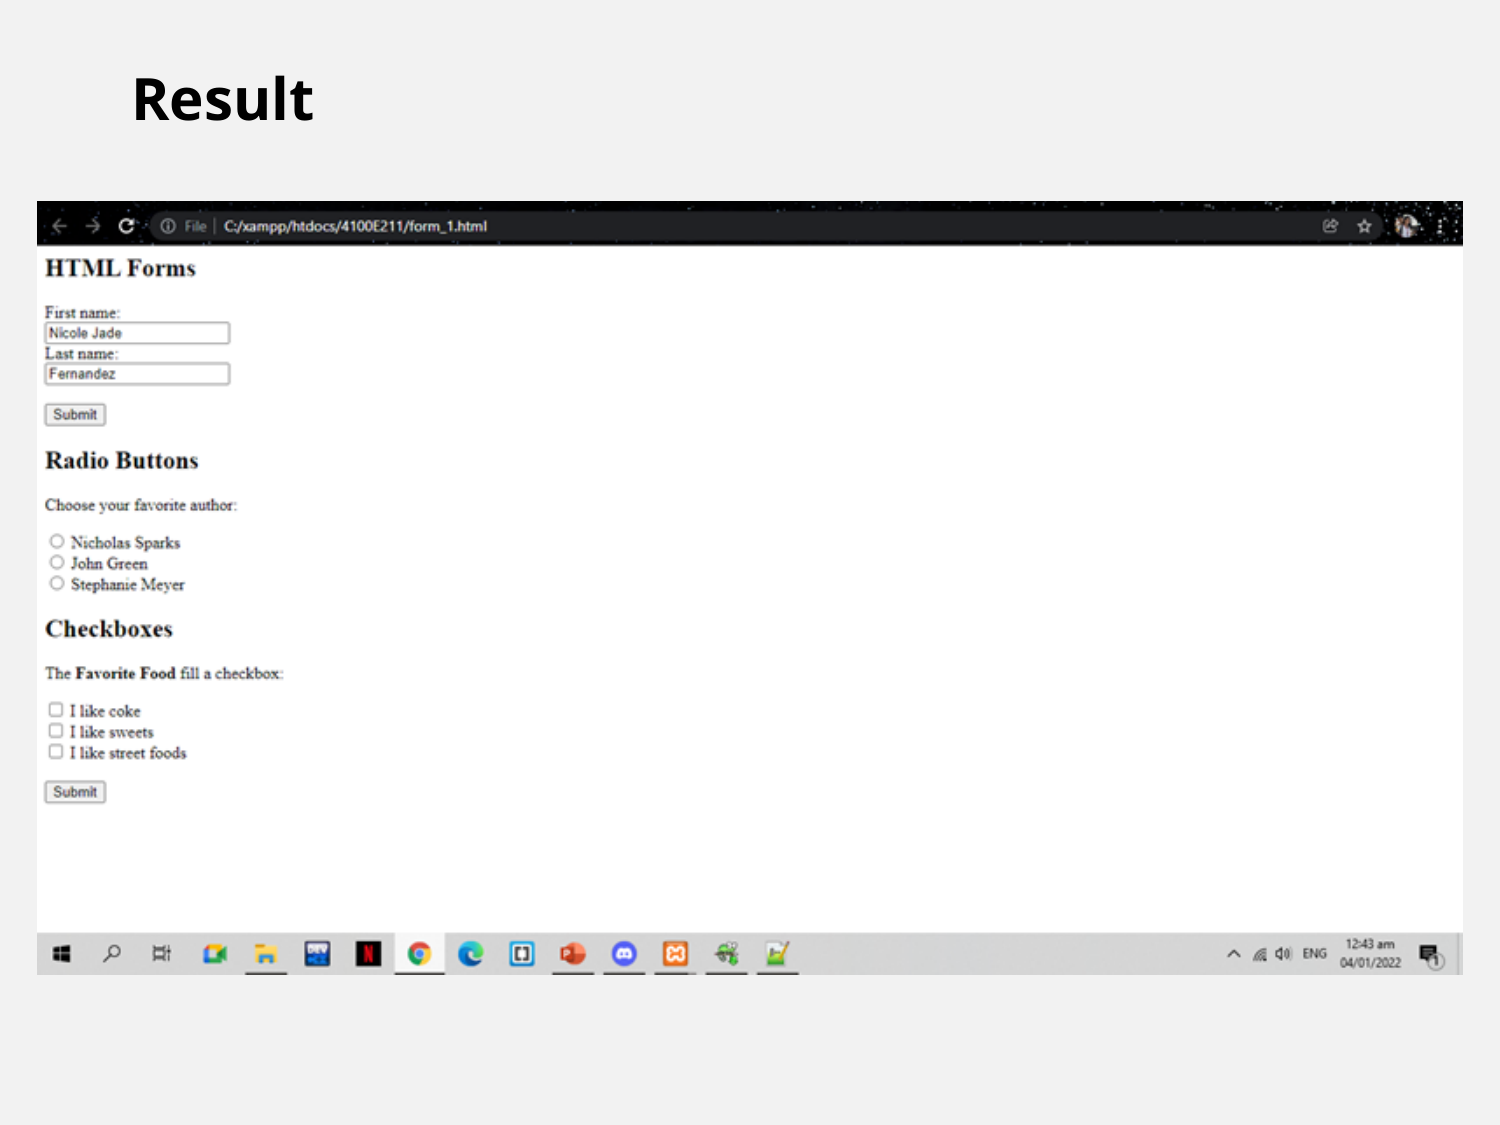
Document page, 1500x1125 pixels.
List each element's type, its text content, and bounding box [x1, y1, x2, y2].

text_box Result [116, 54, 415, 140]
picture [37, 201, 1463, 975]
